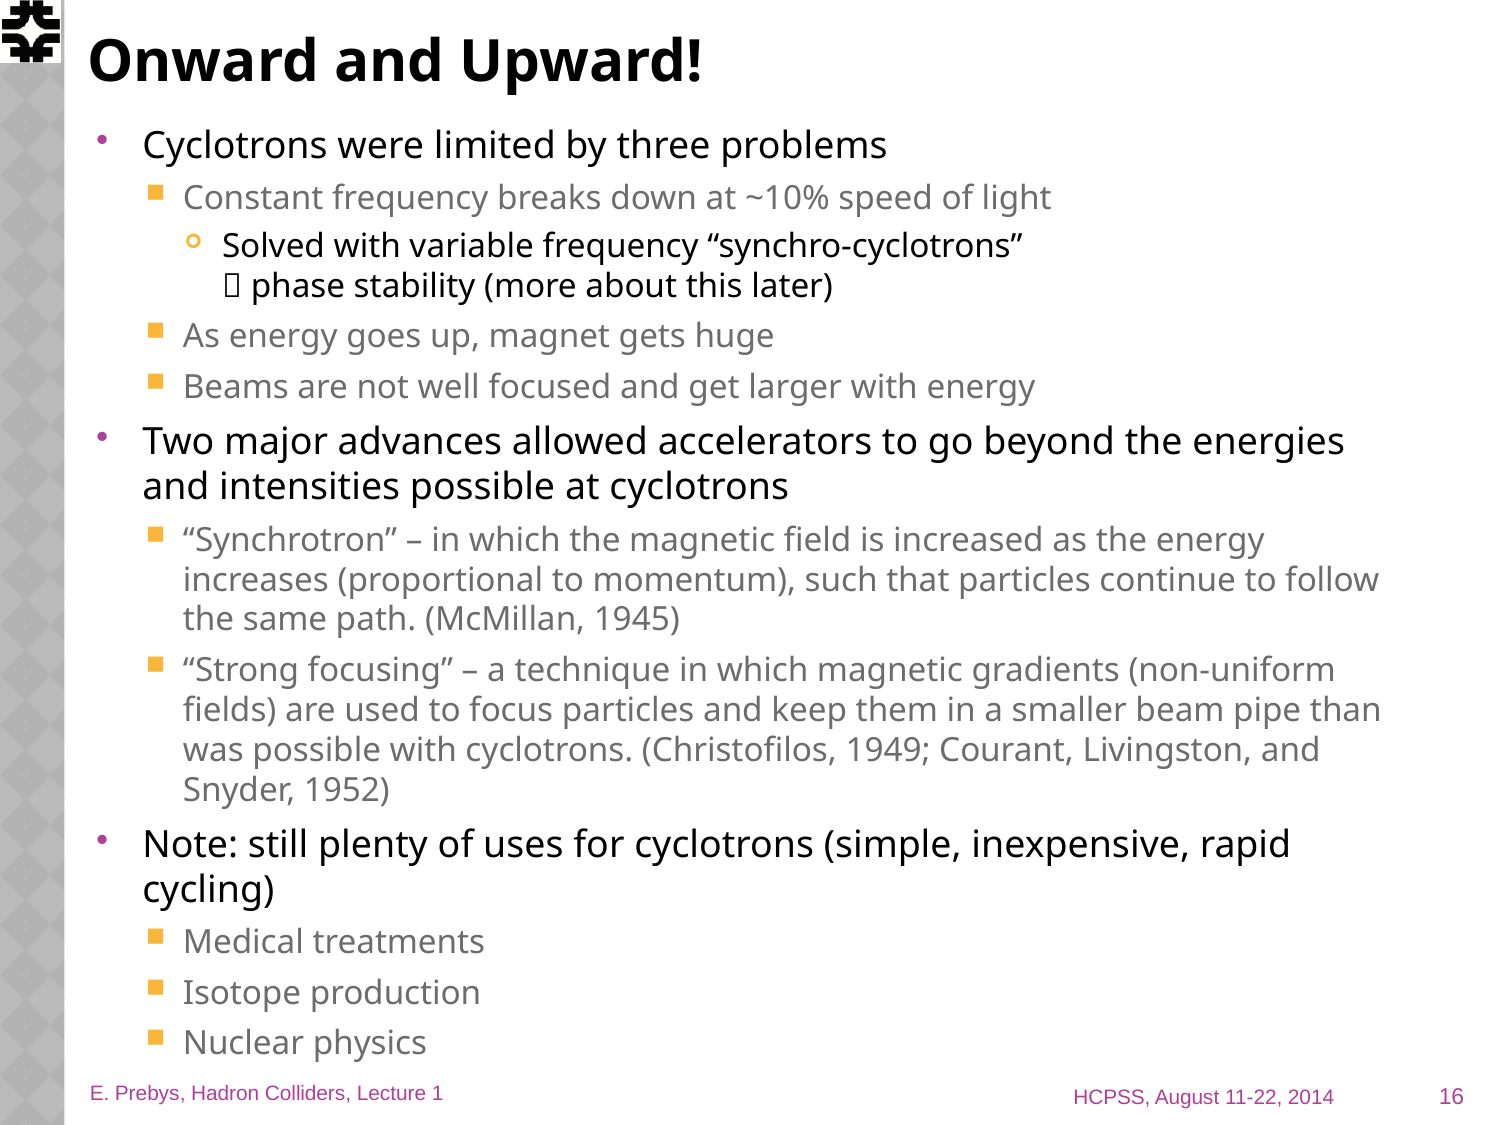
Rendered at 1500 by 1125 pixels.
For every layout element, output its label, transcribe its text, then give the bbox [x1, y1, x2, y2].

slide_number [827, 1077, 1355, 1110]
list Cyclotrons were limited by three problems Constant frequency breaks down at ~10% speed of light Solved with variable frequency “synchro-cyclotrons”  phase stability (more about this later) As energy goes up, magnet gets huge Beams are not well focused and get larger with energy Two major advances allowed accelerators to go beyond the energies and intensities possible at cyclotrons “Synchrotron” – in which the magnetic field is increased as the energy increases (proportional to momentum), such that particles continue to follow the same path. (McMillan, 1945) “Strong focusing” – a technique in which magnetic gradients (non-uniform fields) are used to focus particles and keep them in a smaller beam pipe than was possible with cyclotrons. (Christofilos, 1949; Courant, Livingston, and Snyder, 1952) Note: still plenty of uses for cyclotrons (simple, inexpensive, rapid cycling) Medical treatments Isotope production Nuclear physics [82, 112, 1437, 813]
picture [0, 0, 61, 63]
slide_number 16 [1367, 1071, 1465, 1110]
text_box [0, 0, 65, 1125]
footer E. Prebys, Hadron Colliders, Lecture 1 [75, 1075, 709, 1105]
title Onward and Upward! [80, 20, 1436, 93]
